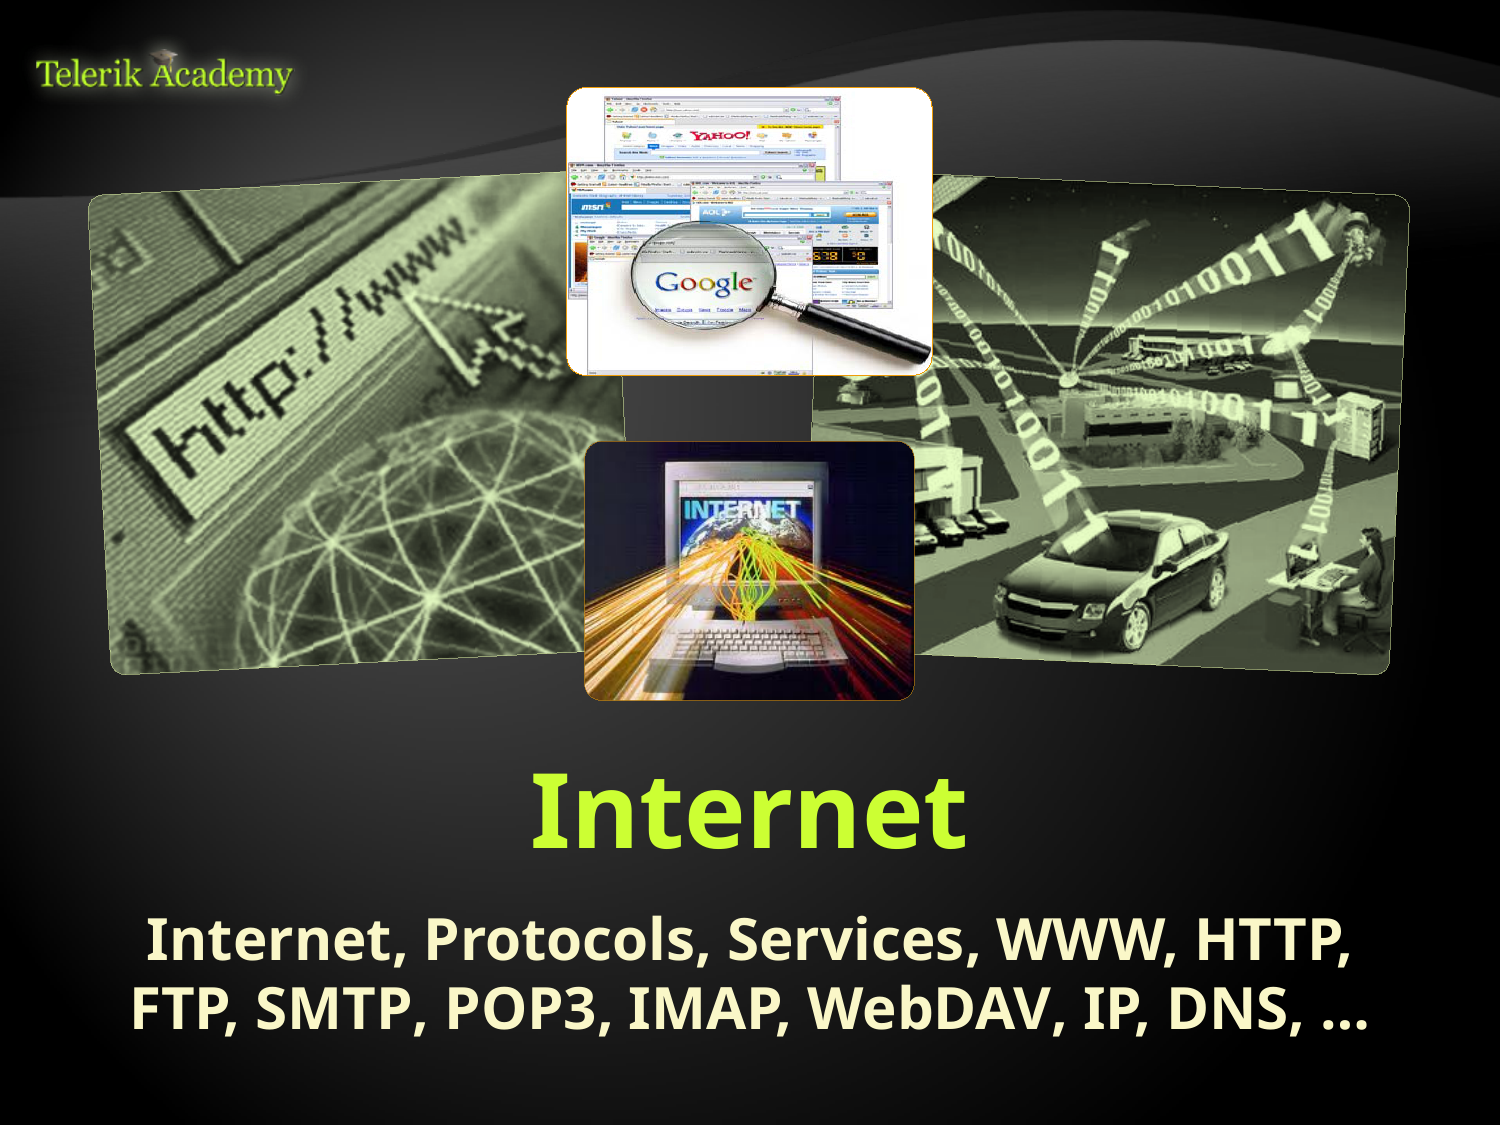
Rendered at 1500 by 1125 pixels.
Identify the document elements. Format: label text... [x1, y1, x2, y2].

picture [0, 0, 1500, 1125]
subtitle Internet, Protocols, Services, WWW, HTTP, FTP, SMTP, POP3, IMAP, WebDAV, IP, DNS, … [99, 887, 1400, 1056]
title Internet [99, 755, 1400, 868]
